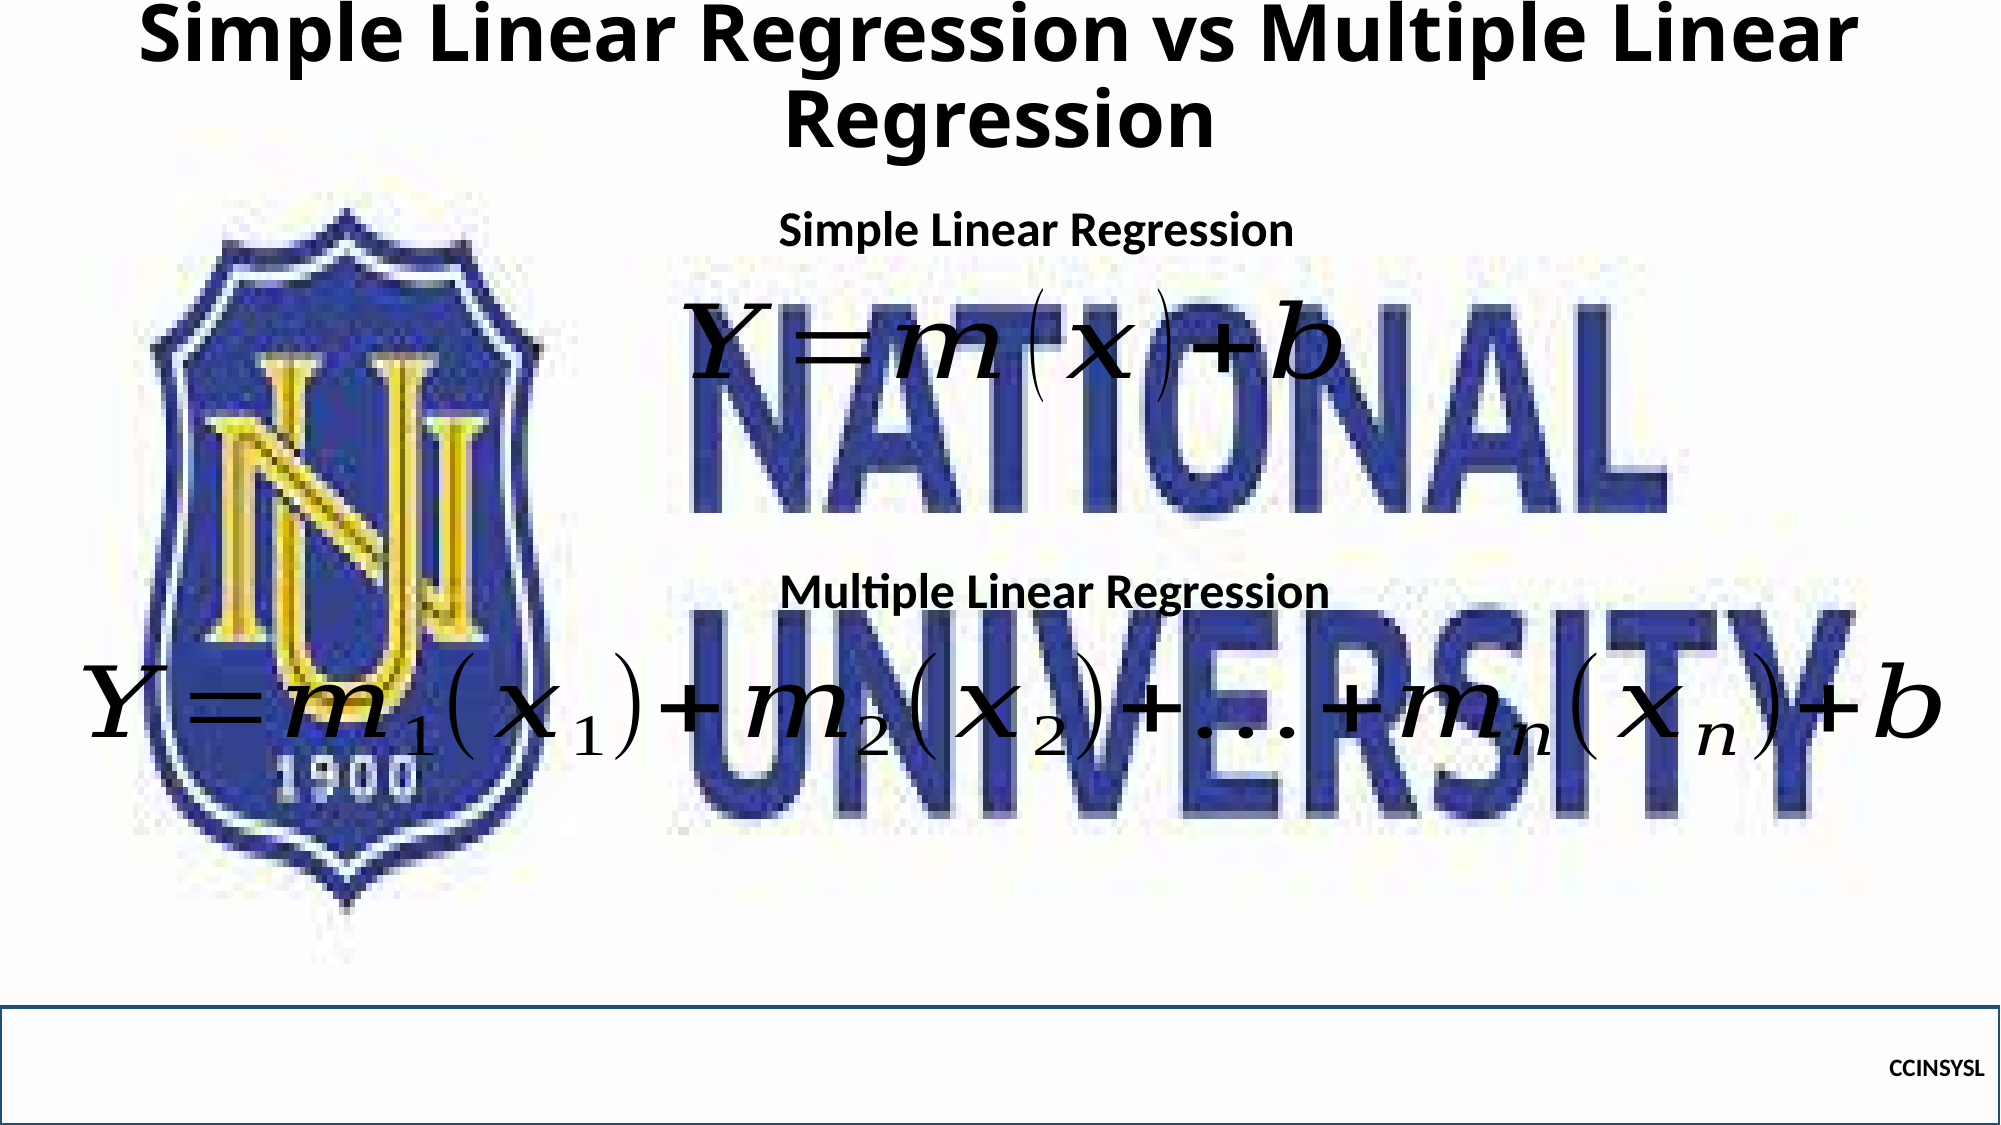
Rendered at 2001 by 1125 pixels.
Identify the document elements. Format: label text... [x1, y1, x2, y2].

footer CCINSYSL [0, 1007, 2000, 1125]
text_box Multiple Linear Regression [764, 551, 1346, 627]
text_box Simple Linear Regression [763, 189, 1311, 265]
title Simple Linear Regression vs Multiple Linear Regression [75, 53, 1925, 172]
picture [0, 0, 2000, 1007]
